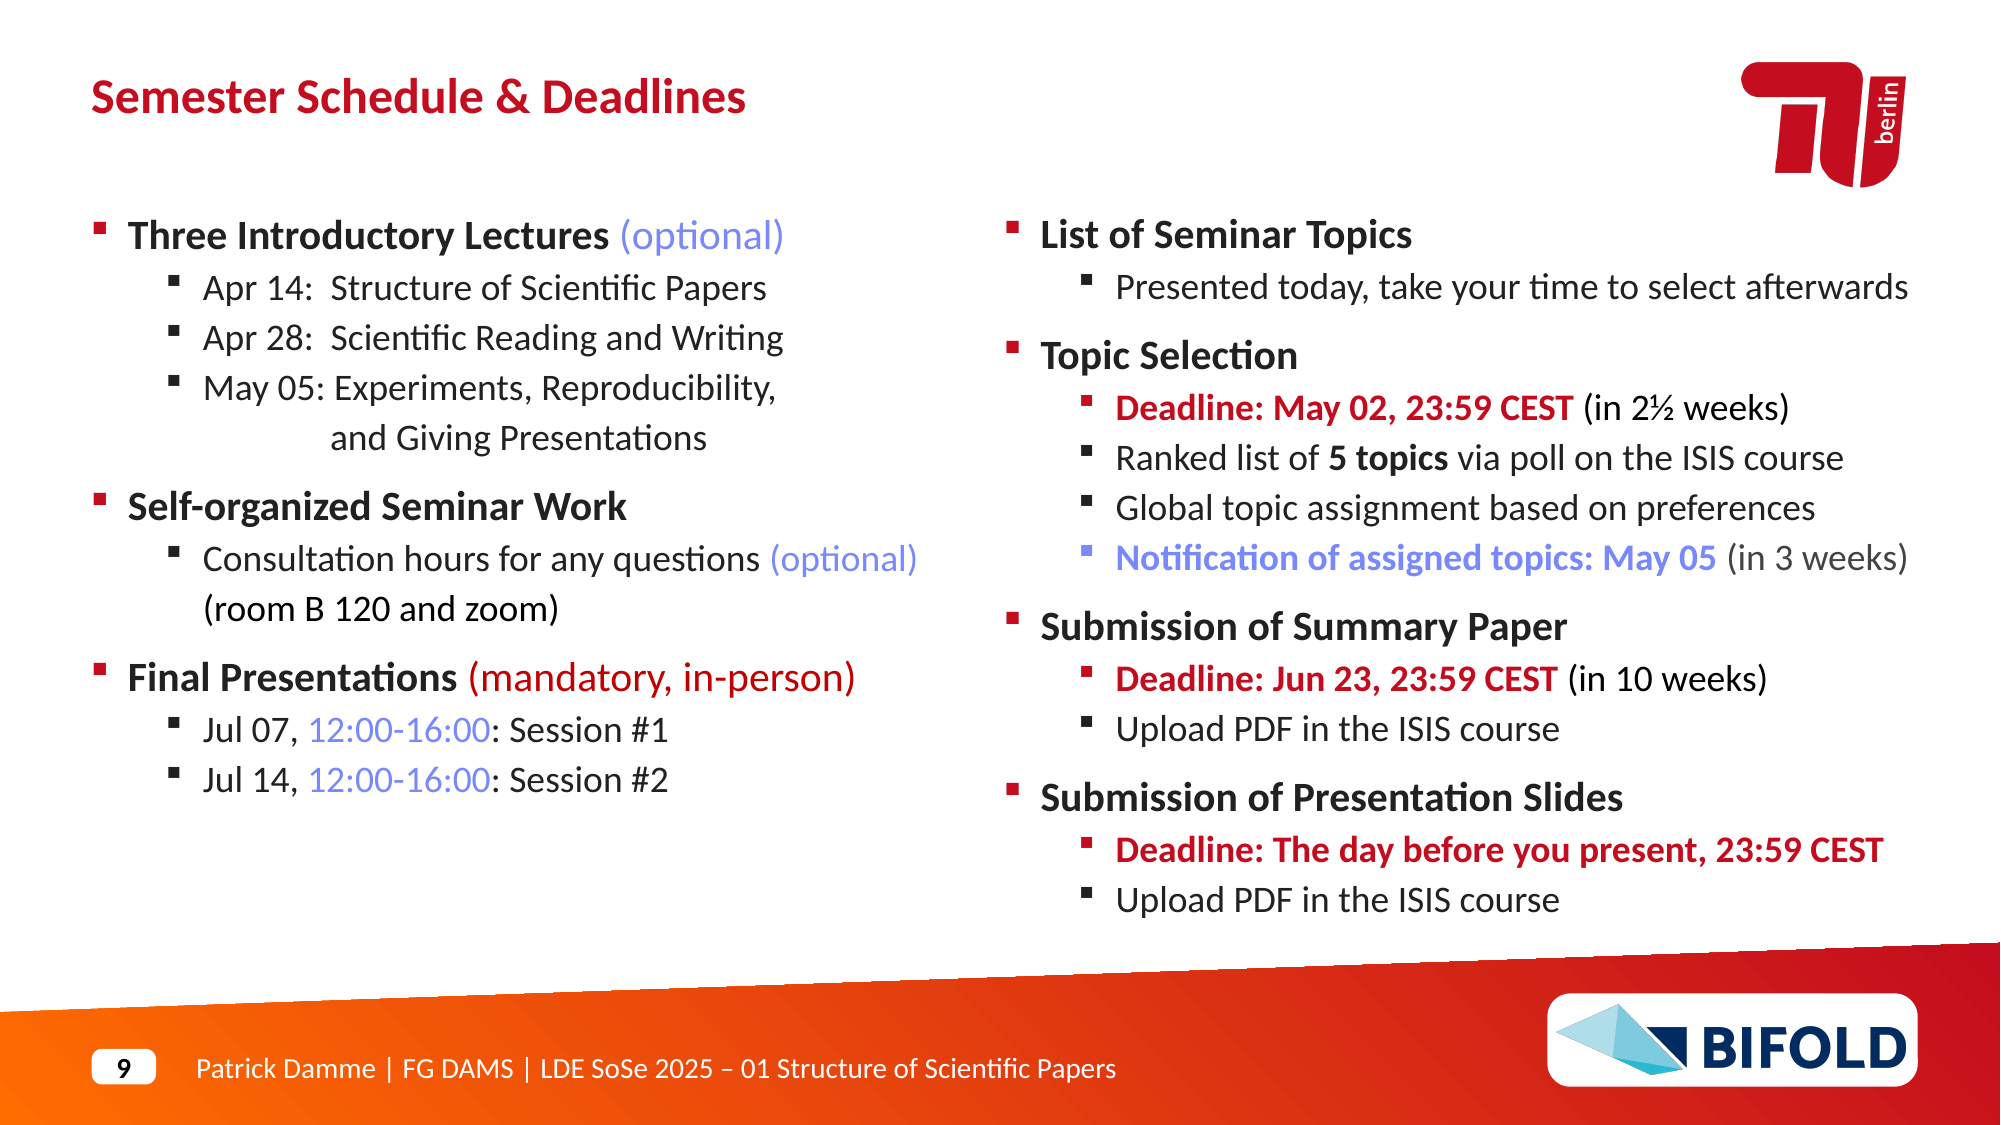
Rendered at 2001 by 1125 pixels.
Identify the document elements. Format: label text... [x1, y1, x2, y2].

list List of Seminar Topics Presented today, take your time to select afterwards Topic Selection Deadline: May 02, 23:59 CEST (in 2½ weeks) Ranked list of 5 topics via poll on the ISIS course Global topic assignment based on preferences Notification of assigned topics: May 05 (in 3 weeks) Submission of Summary Paper Deadline: Jun 23, 23:59 CEST (in 10 weeks) Upload PDF in the ISIS course Submission of Presentation Slides Deadline: The day before you present, 23:59 CEST Upload PDF in the ISIS course [1003, 207, 1913, 947]
list Semester Schedule & Deadlines [91, 65, 1455, 183]
picture [1741, 62, 1906, 188]
picture [1556, 1004, 1906, 1075]
list Three Introductory Lectures (optional) Apr 14: Structure of Scientific Papers Apr 28: Scientific Reading and Writing May 05: Experiments, Reproducibility, and Giving Presentations Self-organized Seminar Work Consultation hours for any questions (optional) (room B 120 and zoom) Final Presentations (mandatory, in-person) Jul 07, 12:00-16:00: Session #1 Jul 14, 12:00-16:00: Session #2 [90, 208, 1000, 948]
